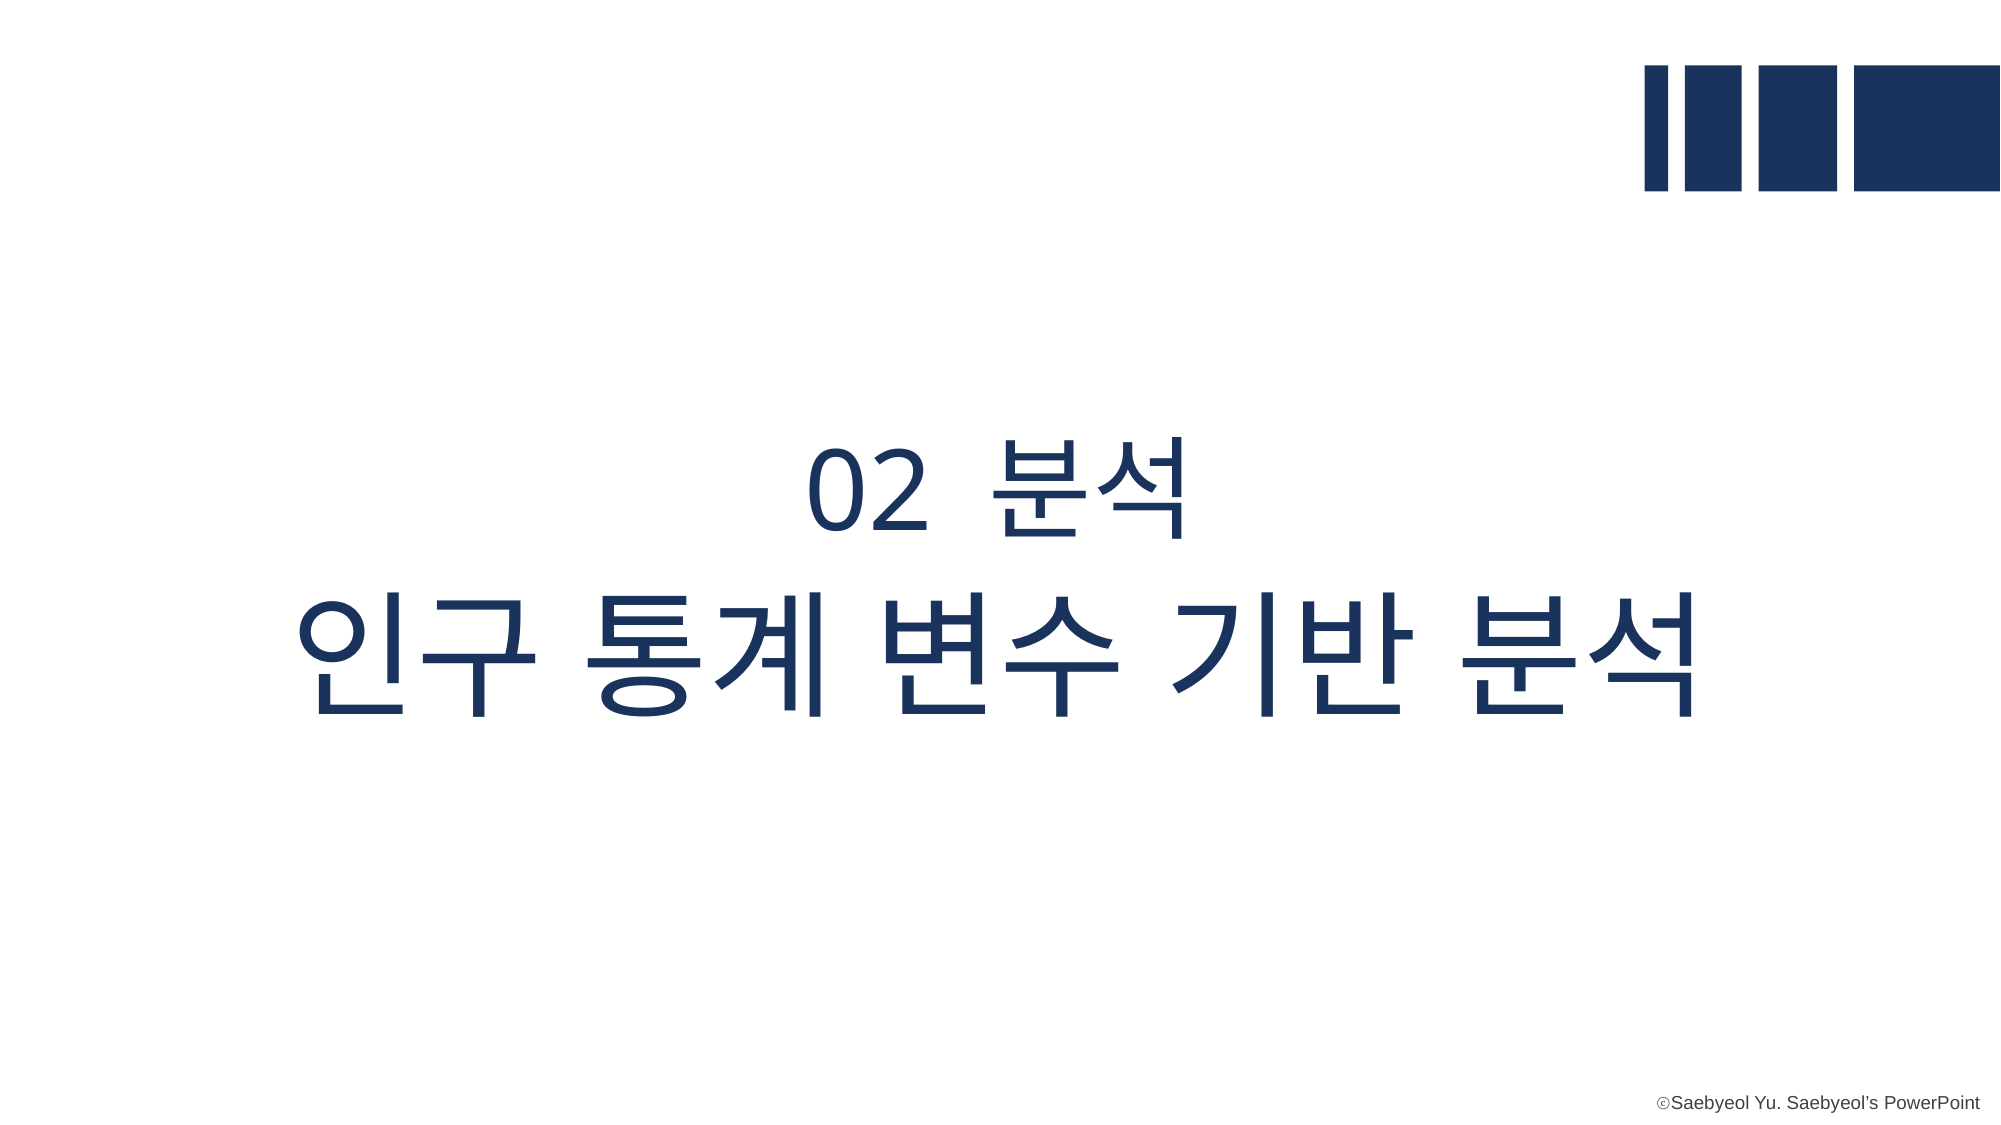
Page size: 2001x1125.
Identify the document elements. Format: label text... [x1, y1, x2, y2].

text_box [1644, 65, 2000, 192]
text_box 인구 통계 변수 기반 분석 [275, 561, 1725, 742]
text_box 02 분석 [789, 410, 1211, 561]
